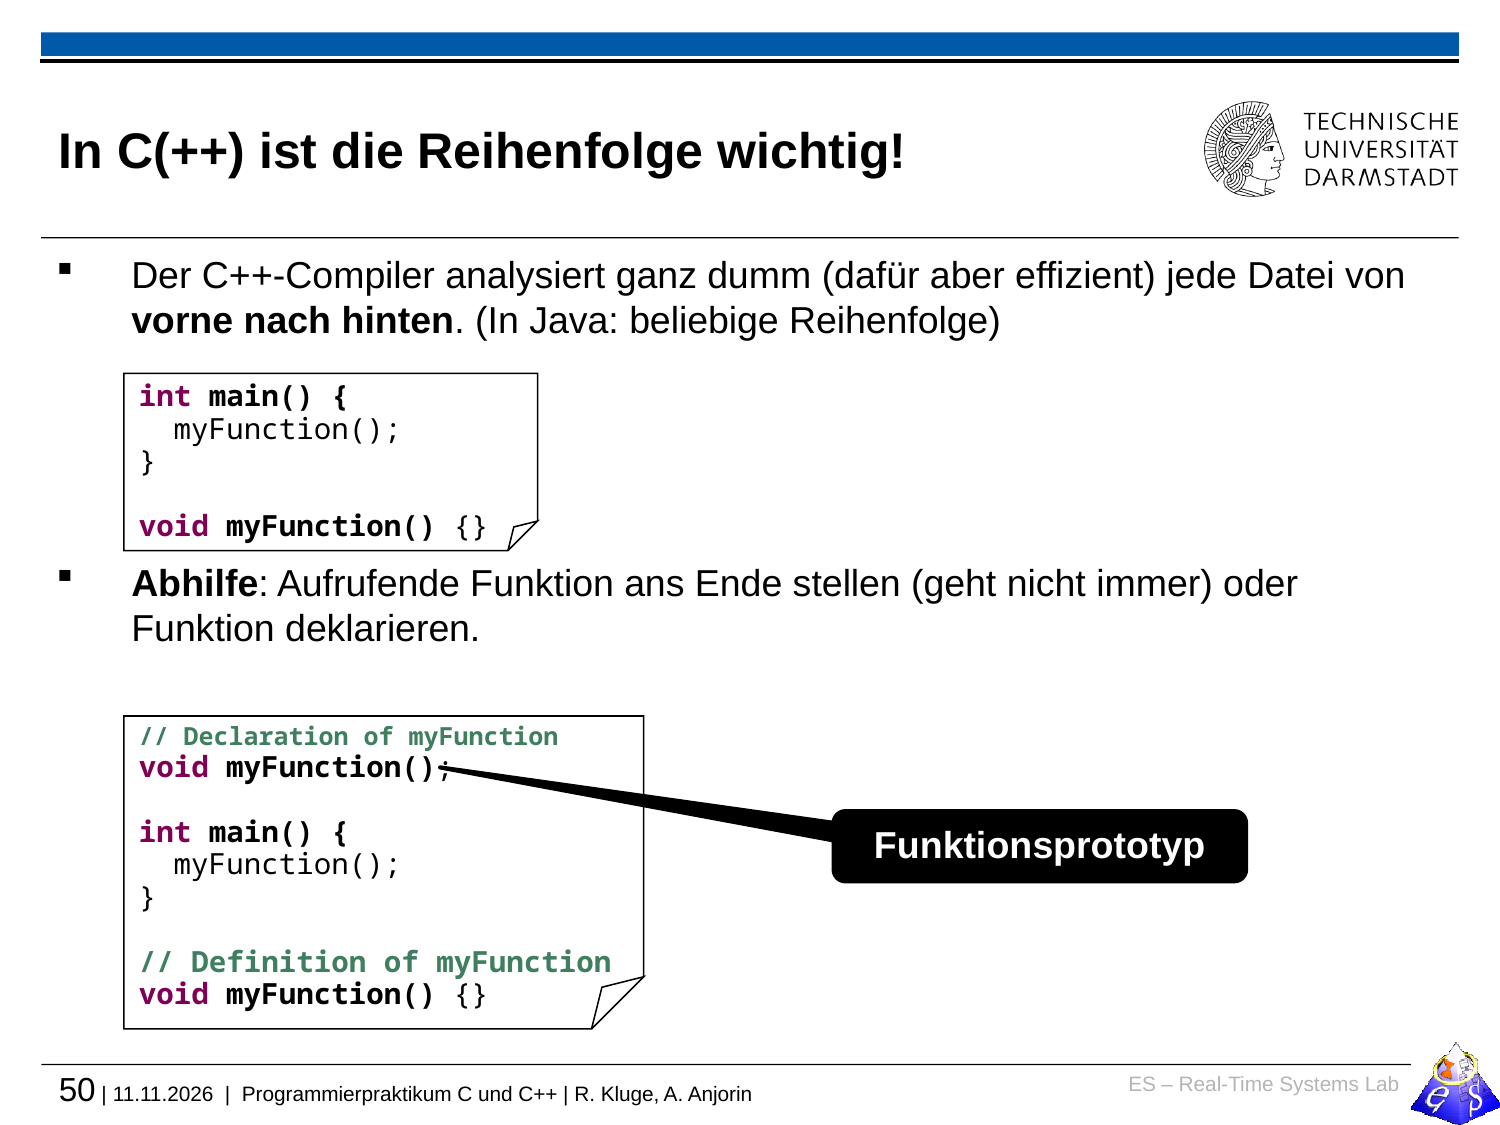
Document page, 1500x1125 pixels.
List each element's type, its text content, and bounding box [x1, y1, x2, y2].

picture [1411, 1041, 1500, 1125]
text_box int main() { myFunction(); } void myFunction() {} [123, 373, 538, 551]
text_box Funktionsprototyp [438, 765, 1249, 884]
list Der C++-Compiler analysiert ganz dumm (dafür aber effizient) jede Datei von vorne nach hinten. (In Java: beliebige Reihenfolge) Abhilfe: Aufrufende Funktion ans Ende stellen (geht nicht immer) oder Funktion deklarieren. [41, 243, 1459, 1059]
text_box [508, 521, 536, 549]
title In C(++) ist die Reihenfolge wichtig! [58, 80, 1187, 218]
picture [1187, 84, 1483, 214]
text_box // Declaration of myFunction void myFunction(); int main() { myFunction(); } // Definition of myFunction void myFunction() {} [123, 715, 644, 1029]
text_box Damit Compiler weiß, dass value_type ein Typ ist [591, 977, 642, 1028]
